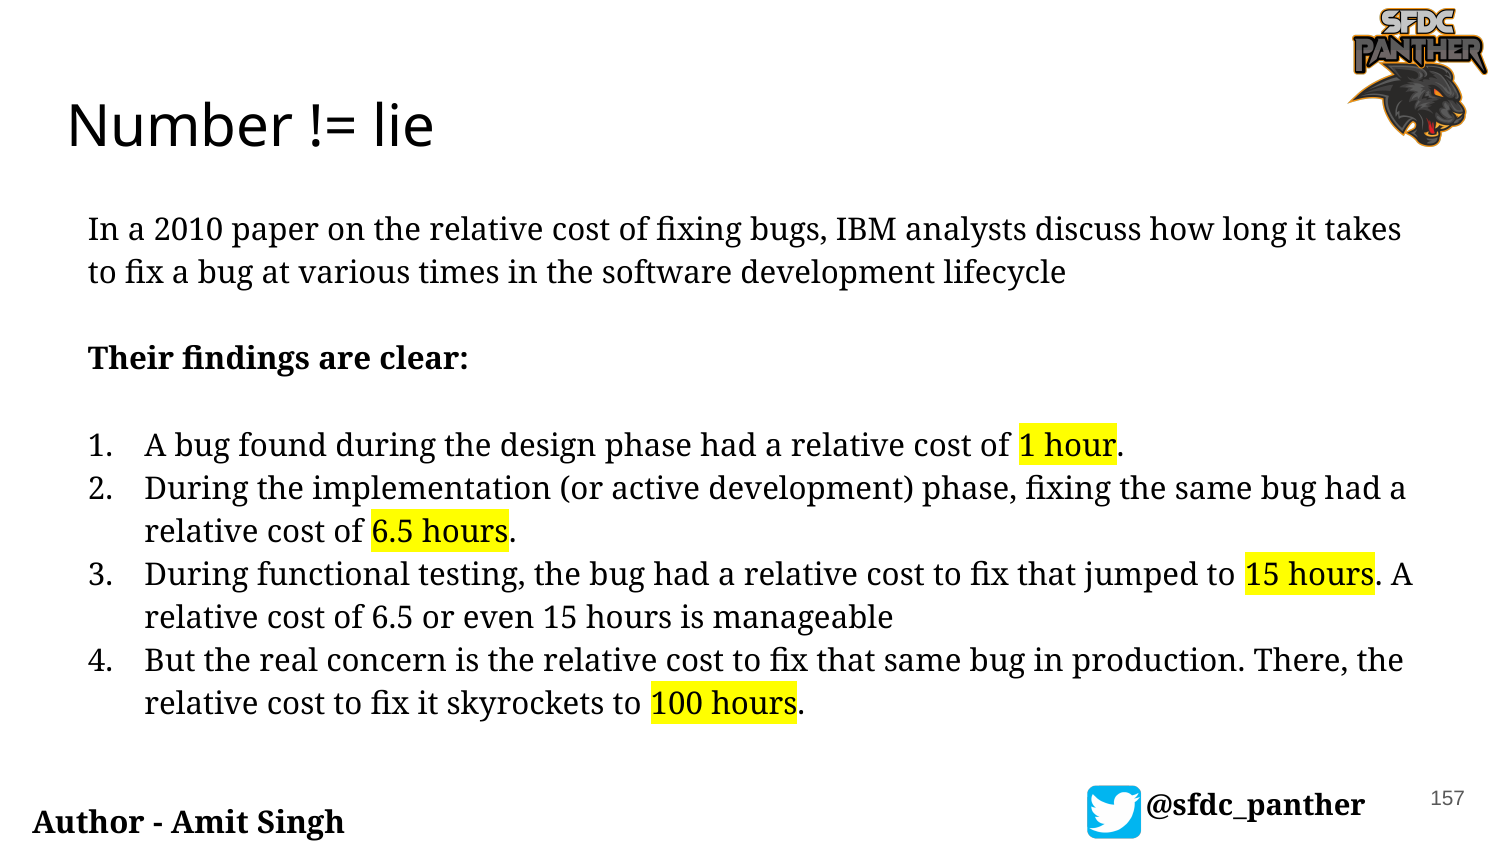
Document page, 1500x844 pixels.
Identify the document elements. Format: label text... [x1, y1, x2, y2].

picture [1085, 784, 1144, 842]
picture [1347, 8, 1488, 147]
slide_number 157 [1389, 764, 1480, 830]
list In a 2010 paper on the relative cost of fixing bugs, IBM analysts discuss how long it takes to fix a bug at various times in the software development lifecycle Their findings are clear: A bug found during the design phase had a relative cost of 1 hour. During the implementation (or active development) phase, fixing the same bug had a relative cost of 6.5 hours. During functional testing, the bug had a relative cost to fix that jumped to 15 hours. A relative cost of 6.5 or even 15 hours is manageable But the real concern is the relative cost to fix that same bug in production. There, the relative cost to fix it skyrockets to 100 hours. [51, 189, 1449, 750]
title Number != lie [51, 72, 1449, 167]
